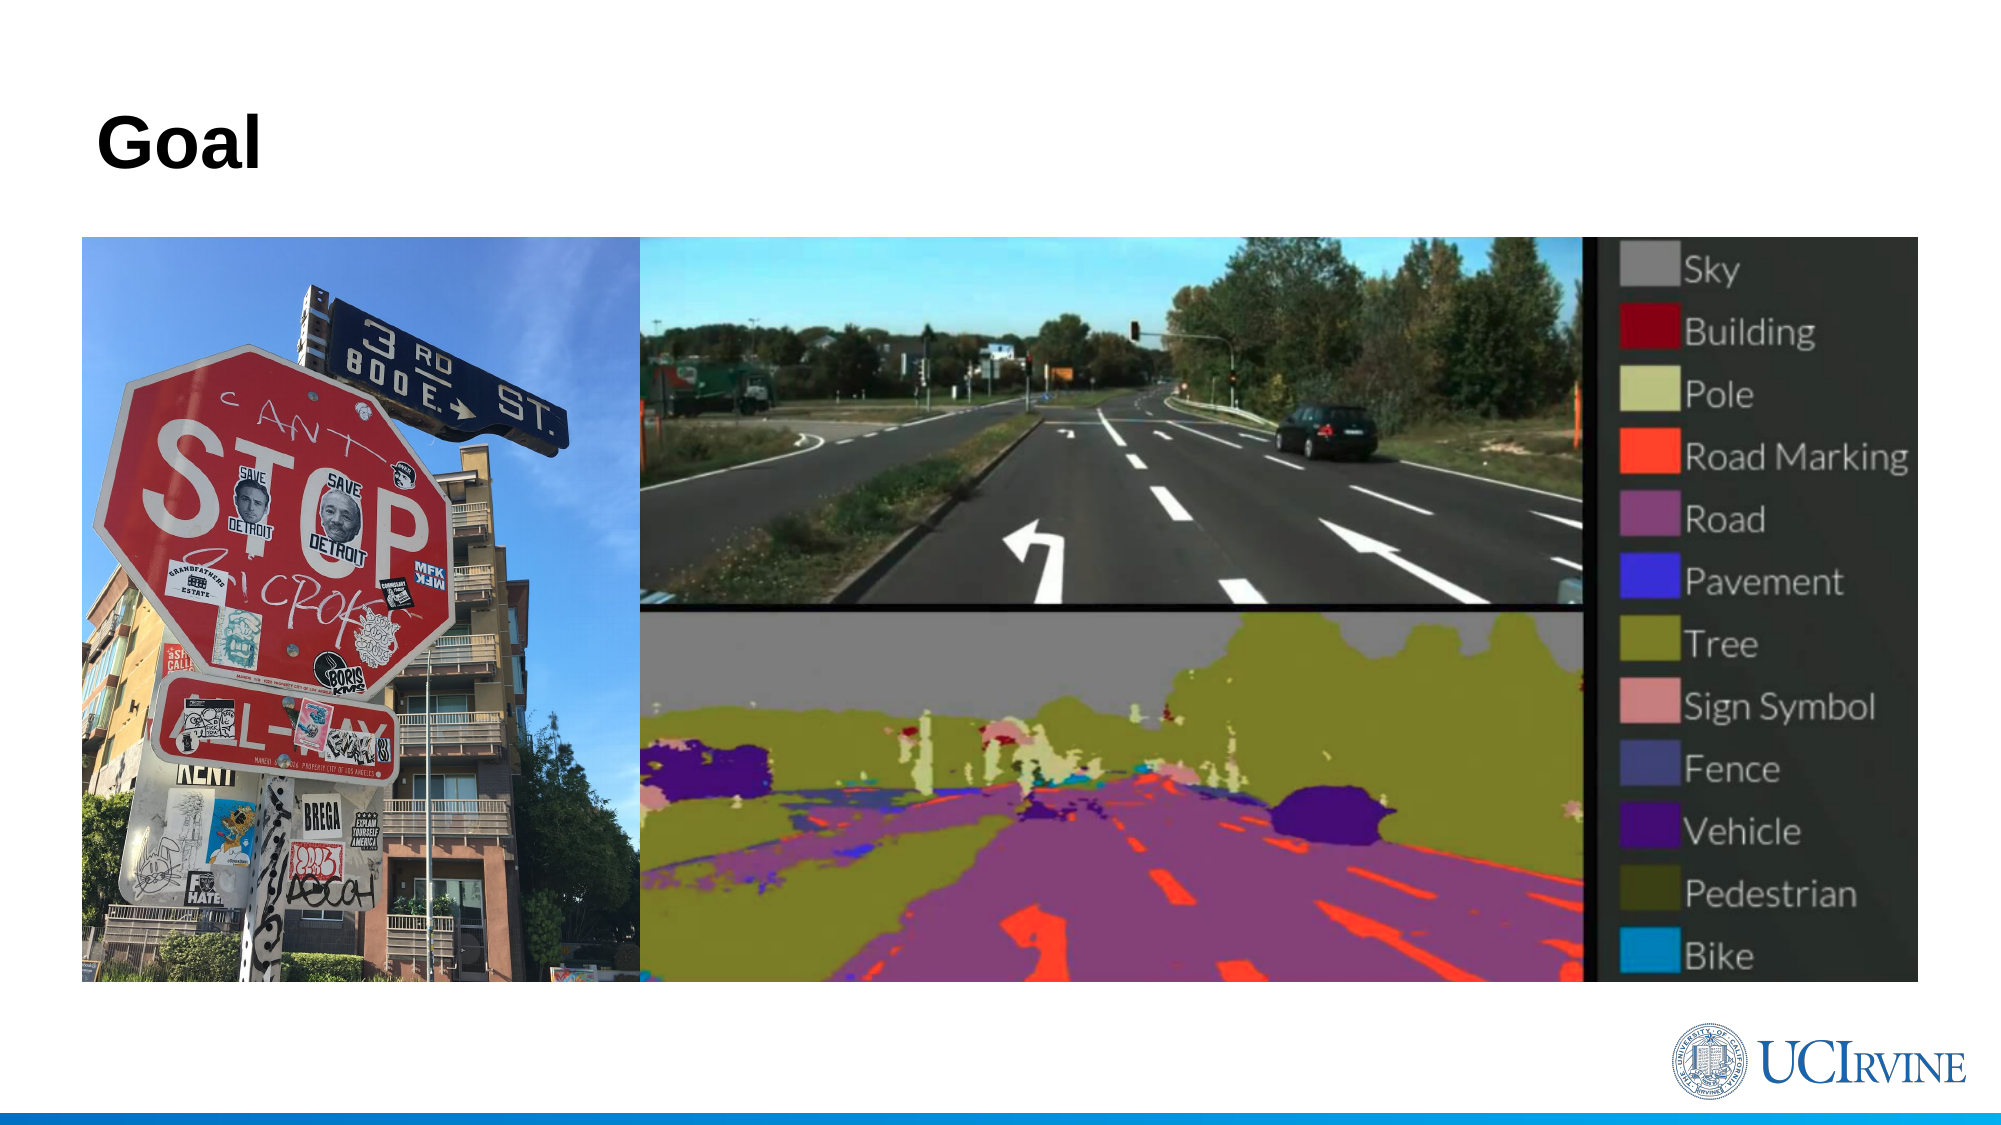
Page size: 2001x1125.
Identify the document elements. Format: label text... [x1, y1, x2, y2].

picture [1672, 1023, 1966, 1100]
text_box Goal [81, 86, 1654, 192]
text_box [0, 1113, 2000, 1125]
picture [81, 237, 1918, 982]
